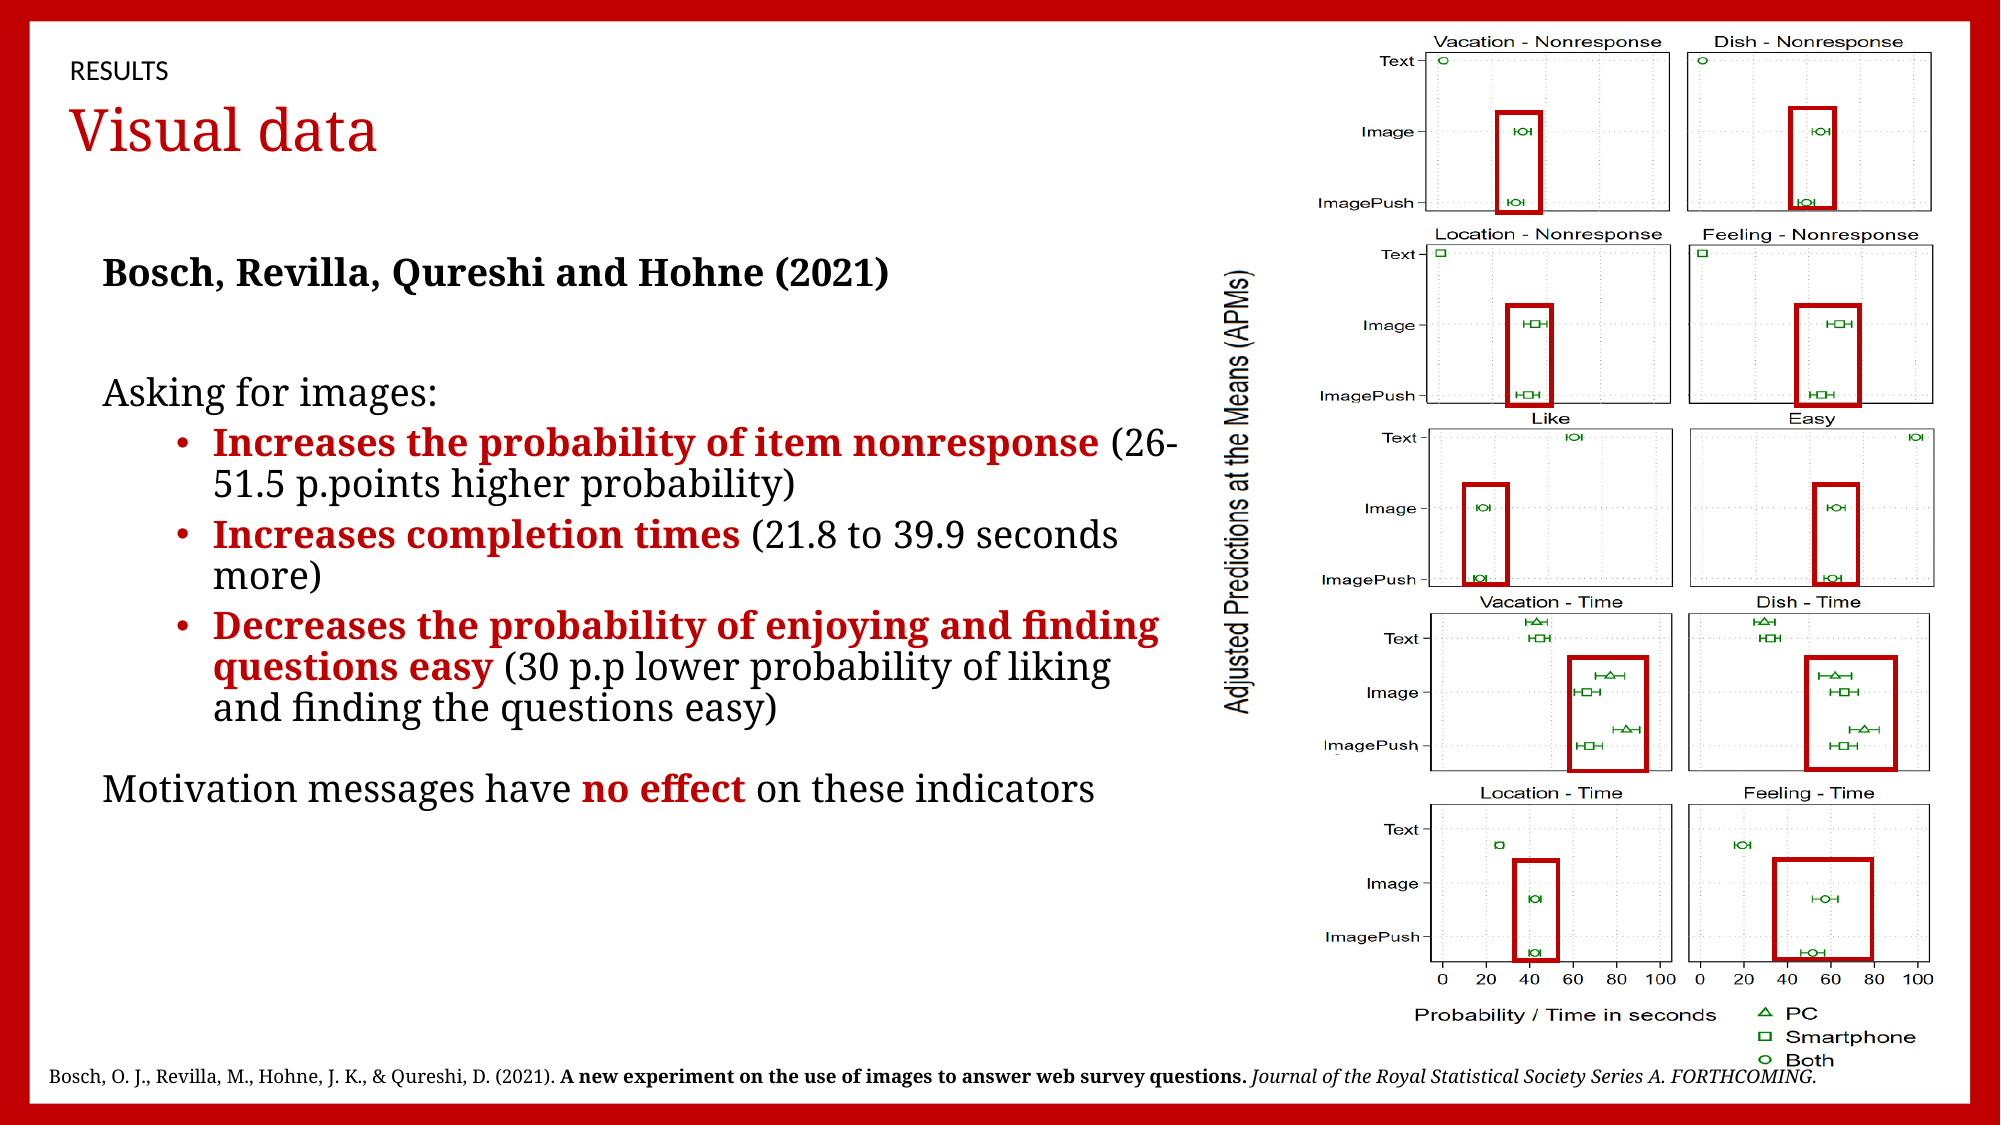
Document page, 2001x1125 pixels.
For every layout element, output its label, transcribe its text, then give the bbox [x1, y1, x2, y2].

title Visual data [54, 97, 1182, 169]
text_box Motivation messages have no effect on these indicators There is no interaction between asking for images and using a PC or smartphone to answer [87, 757, 1148, 998]
text_box Bosch, O. J., Revilla, M., Hohne, J. K., & Qureshi, D. (2021). A new experiment on the use of images to answer web survey questions. Journal of the Royal Statistical Society Series A. FORTHCOMING. [34, 1057, 1860, 1096]
list RESULTS [54, 48, 1182, 95]
text_box Bosch, Revilla, Qureshi and Hohne (2021) Asking for images: Increases the probability of item nonresponse (26-51.5 p.points higher probability) Increases completion times (21.8 to 39.9 seconds more) Decreases the probability of enjoying and finding questions easy (30 p.p lower probability of liking and finding the questions easy) essages have no effect on these indicators There is no interaction between asking for images and using a PC or smartphone to answer [87, 246, 1182, 1028]
picture [1182, 29, 1966, 1077]
